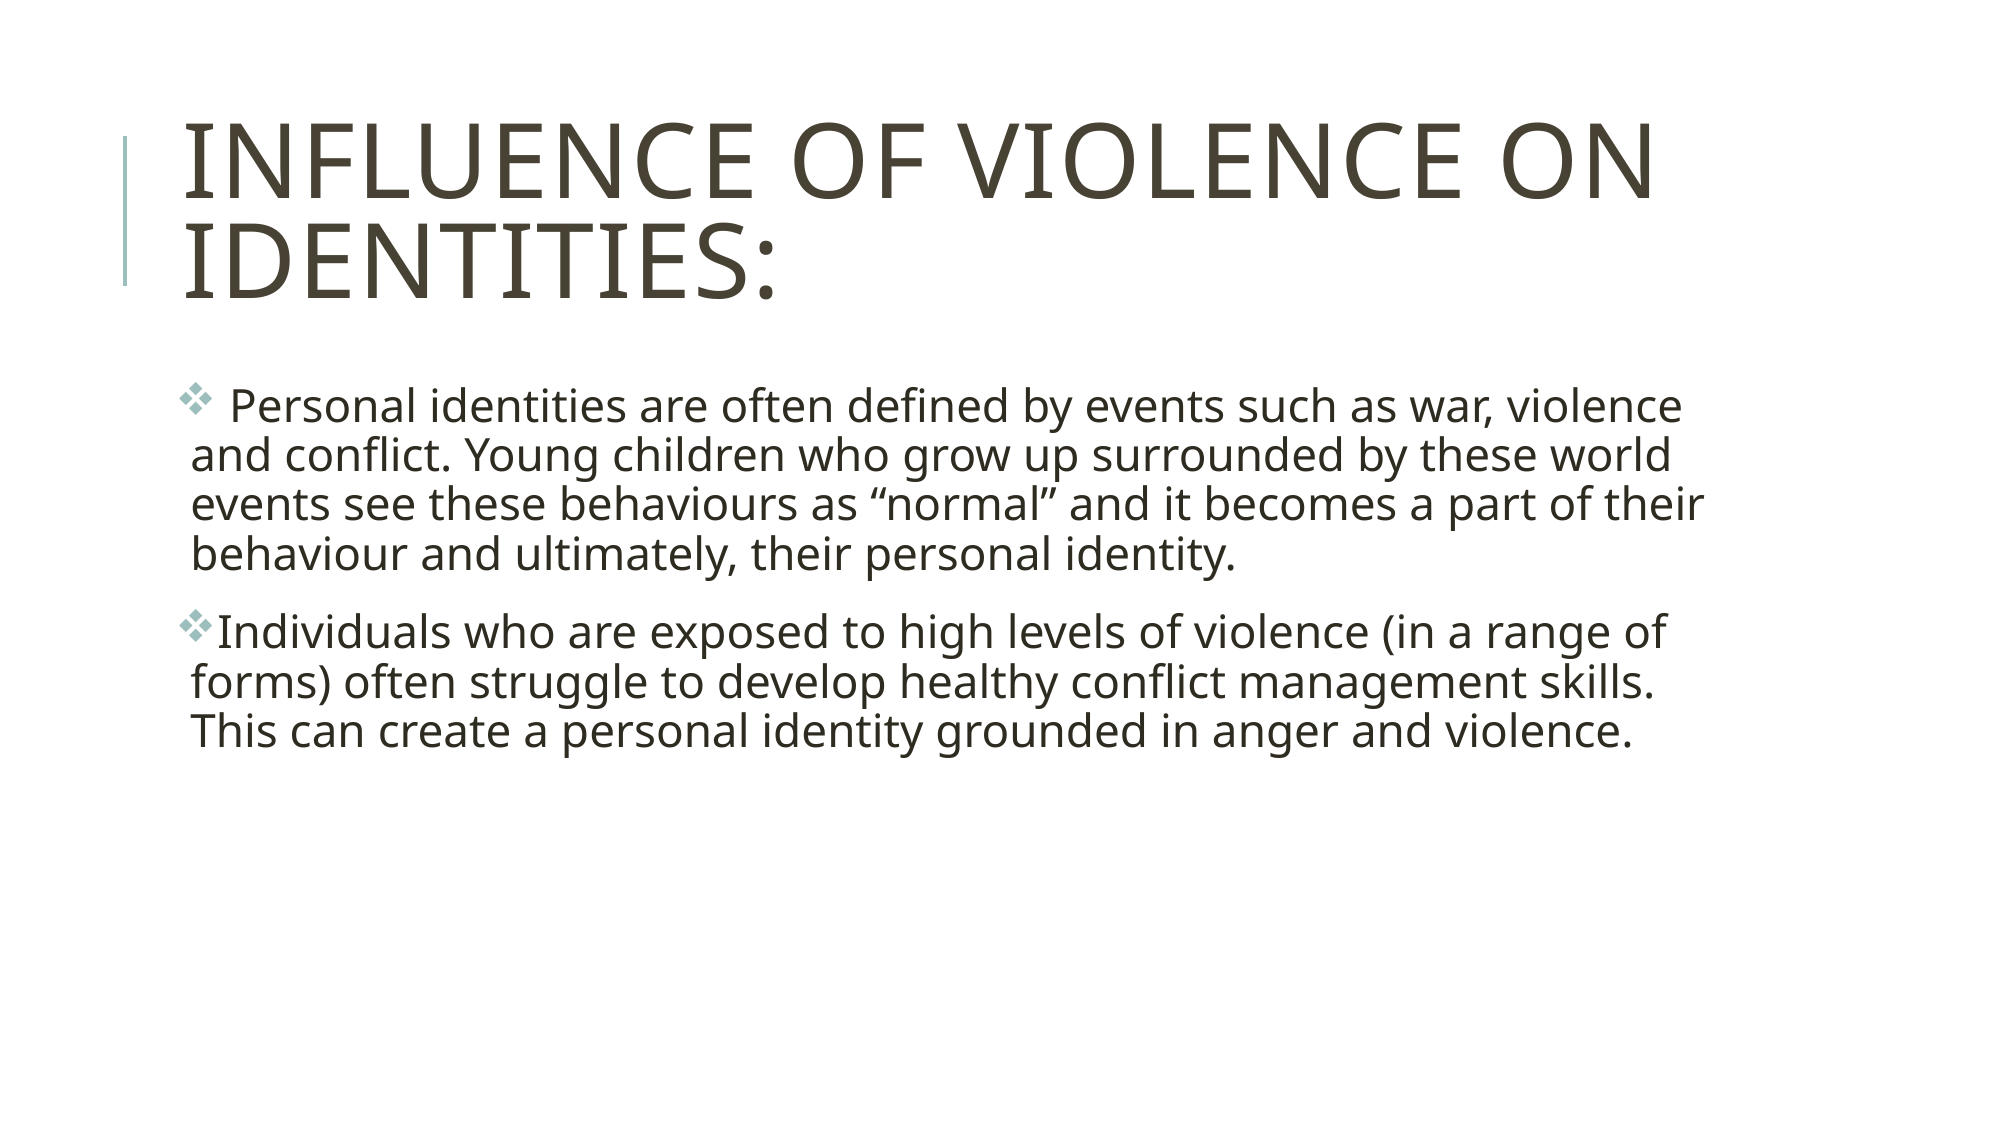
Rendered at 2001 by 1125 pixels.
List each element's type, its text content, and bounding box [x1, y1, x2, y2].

title INFLUENCE OF VIOLENCE ON IDENTITIES: [168, 96, 1763, 342]
list Personal identities are often defined by events such as war, violence and conflict. Young children who grow up surrounded by these world events see these behaviours as “normal” and it becomes a part of their behaviour and ultimately, their personal identity. Individuals who are exposed to high levels of violence (in a range of forms) often struggle to develop healthy conflict management skills. This can create a personal identity grounded in anger and violence. [168, 375, 1763, 1035]
